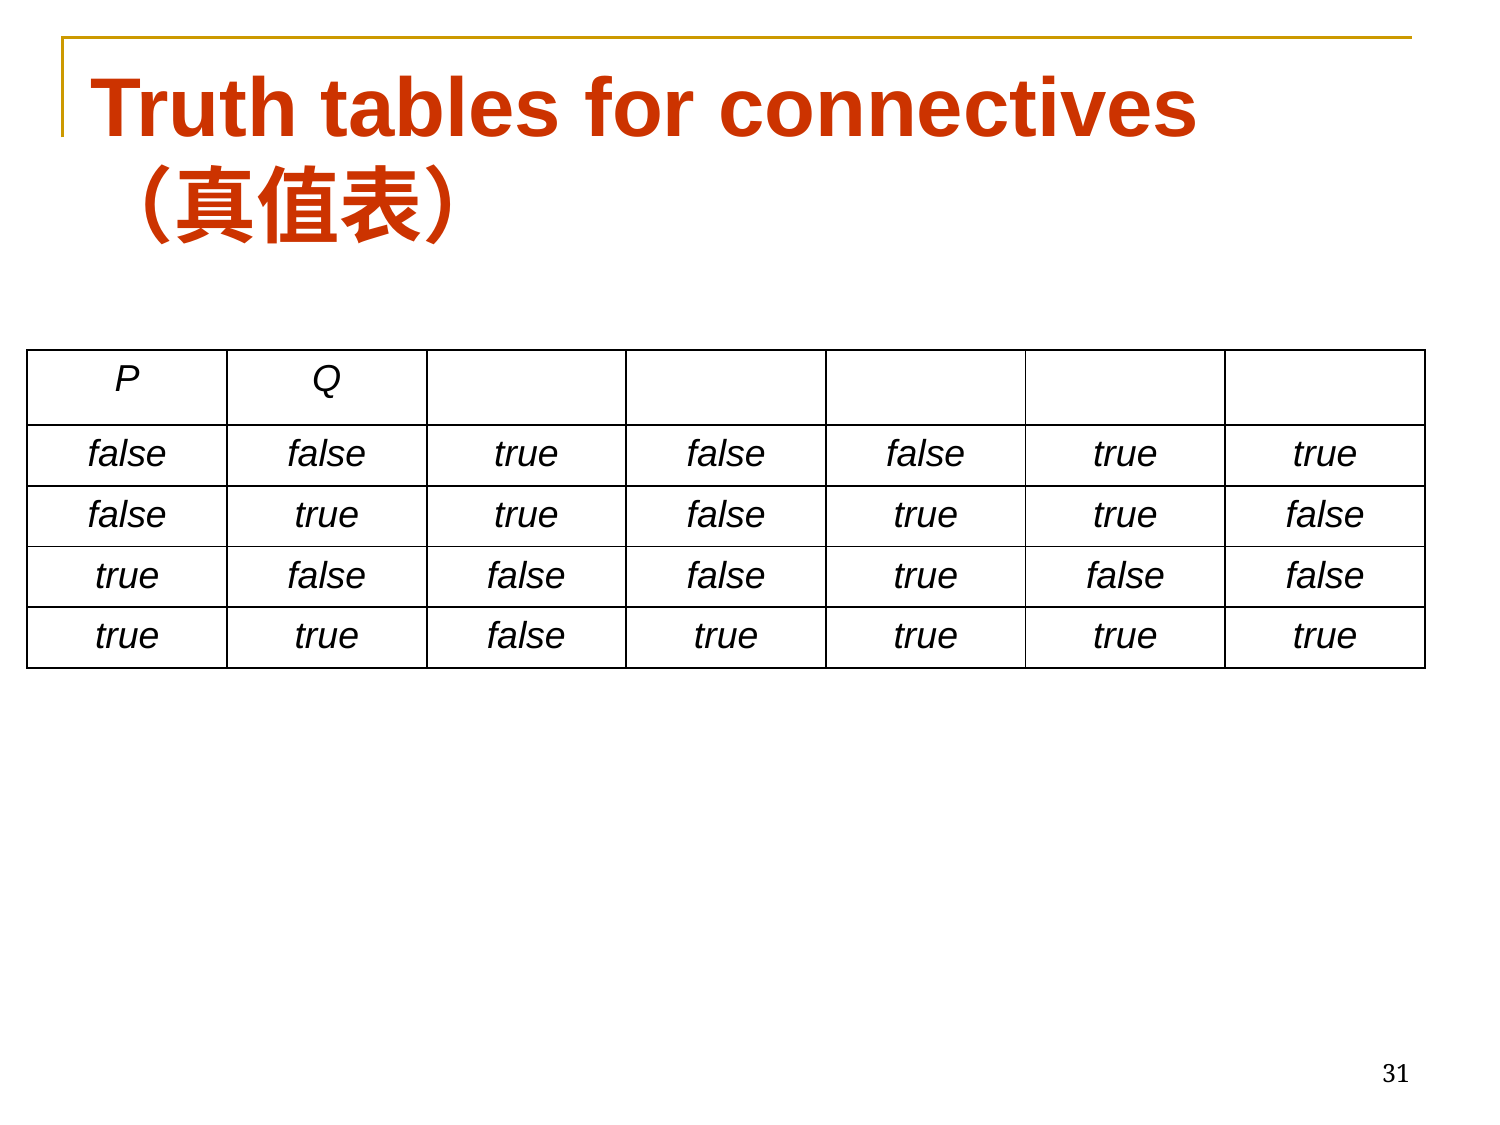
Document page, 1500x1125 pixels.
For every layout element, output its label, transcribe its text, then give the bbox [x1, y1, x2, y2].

title Truth tables for connectives （真值表） [74, 45, 1426, 233]
slide_number 31 [1074, 1023, 1426, 1100]
